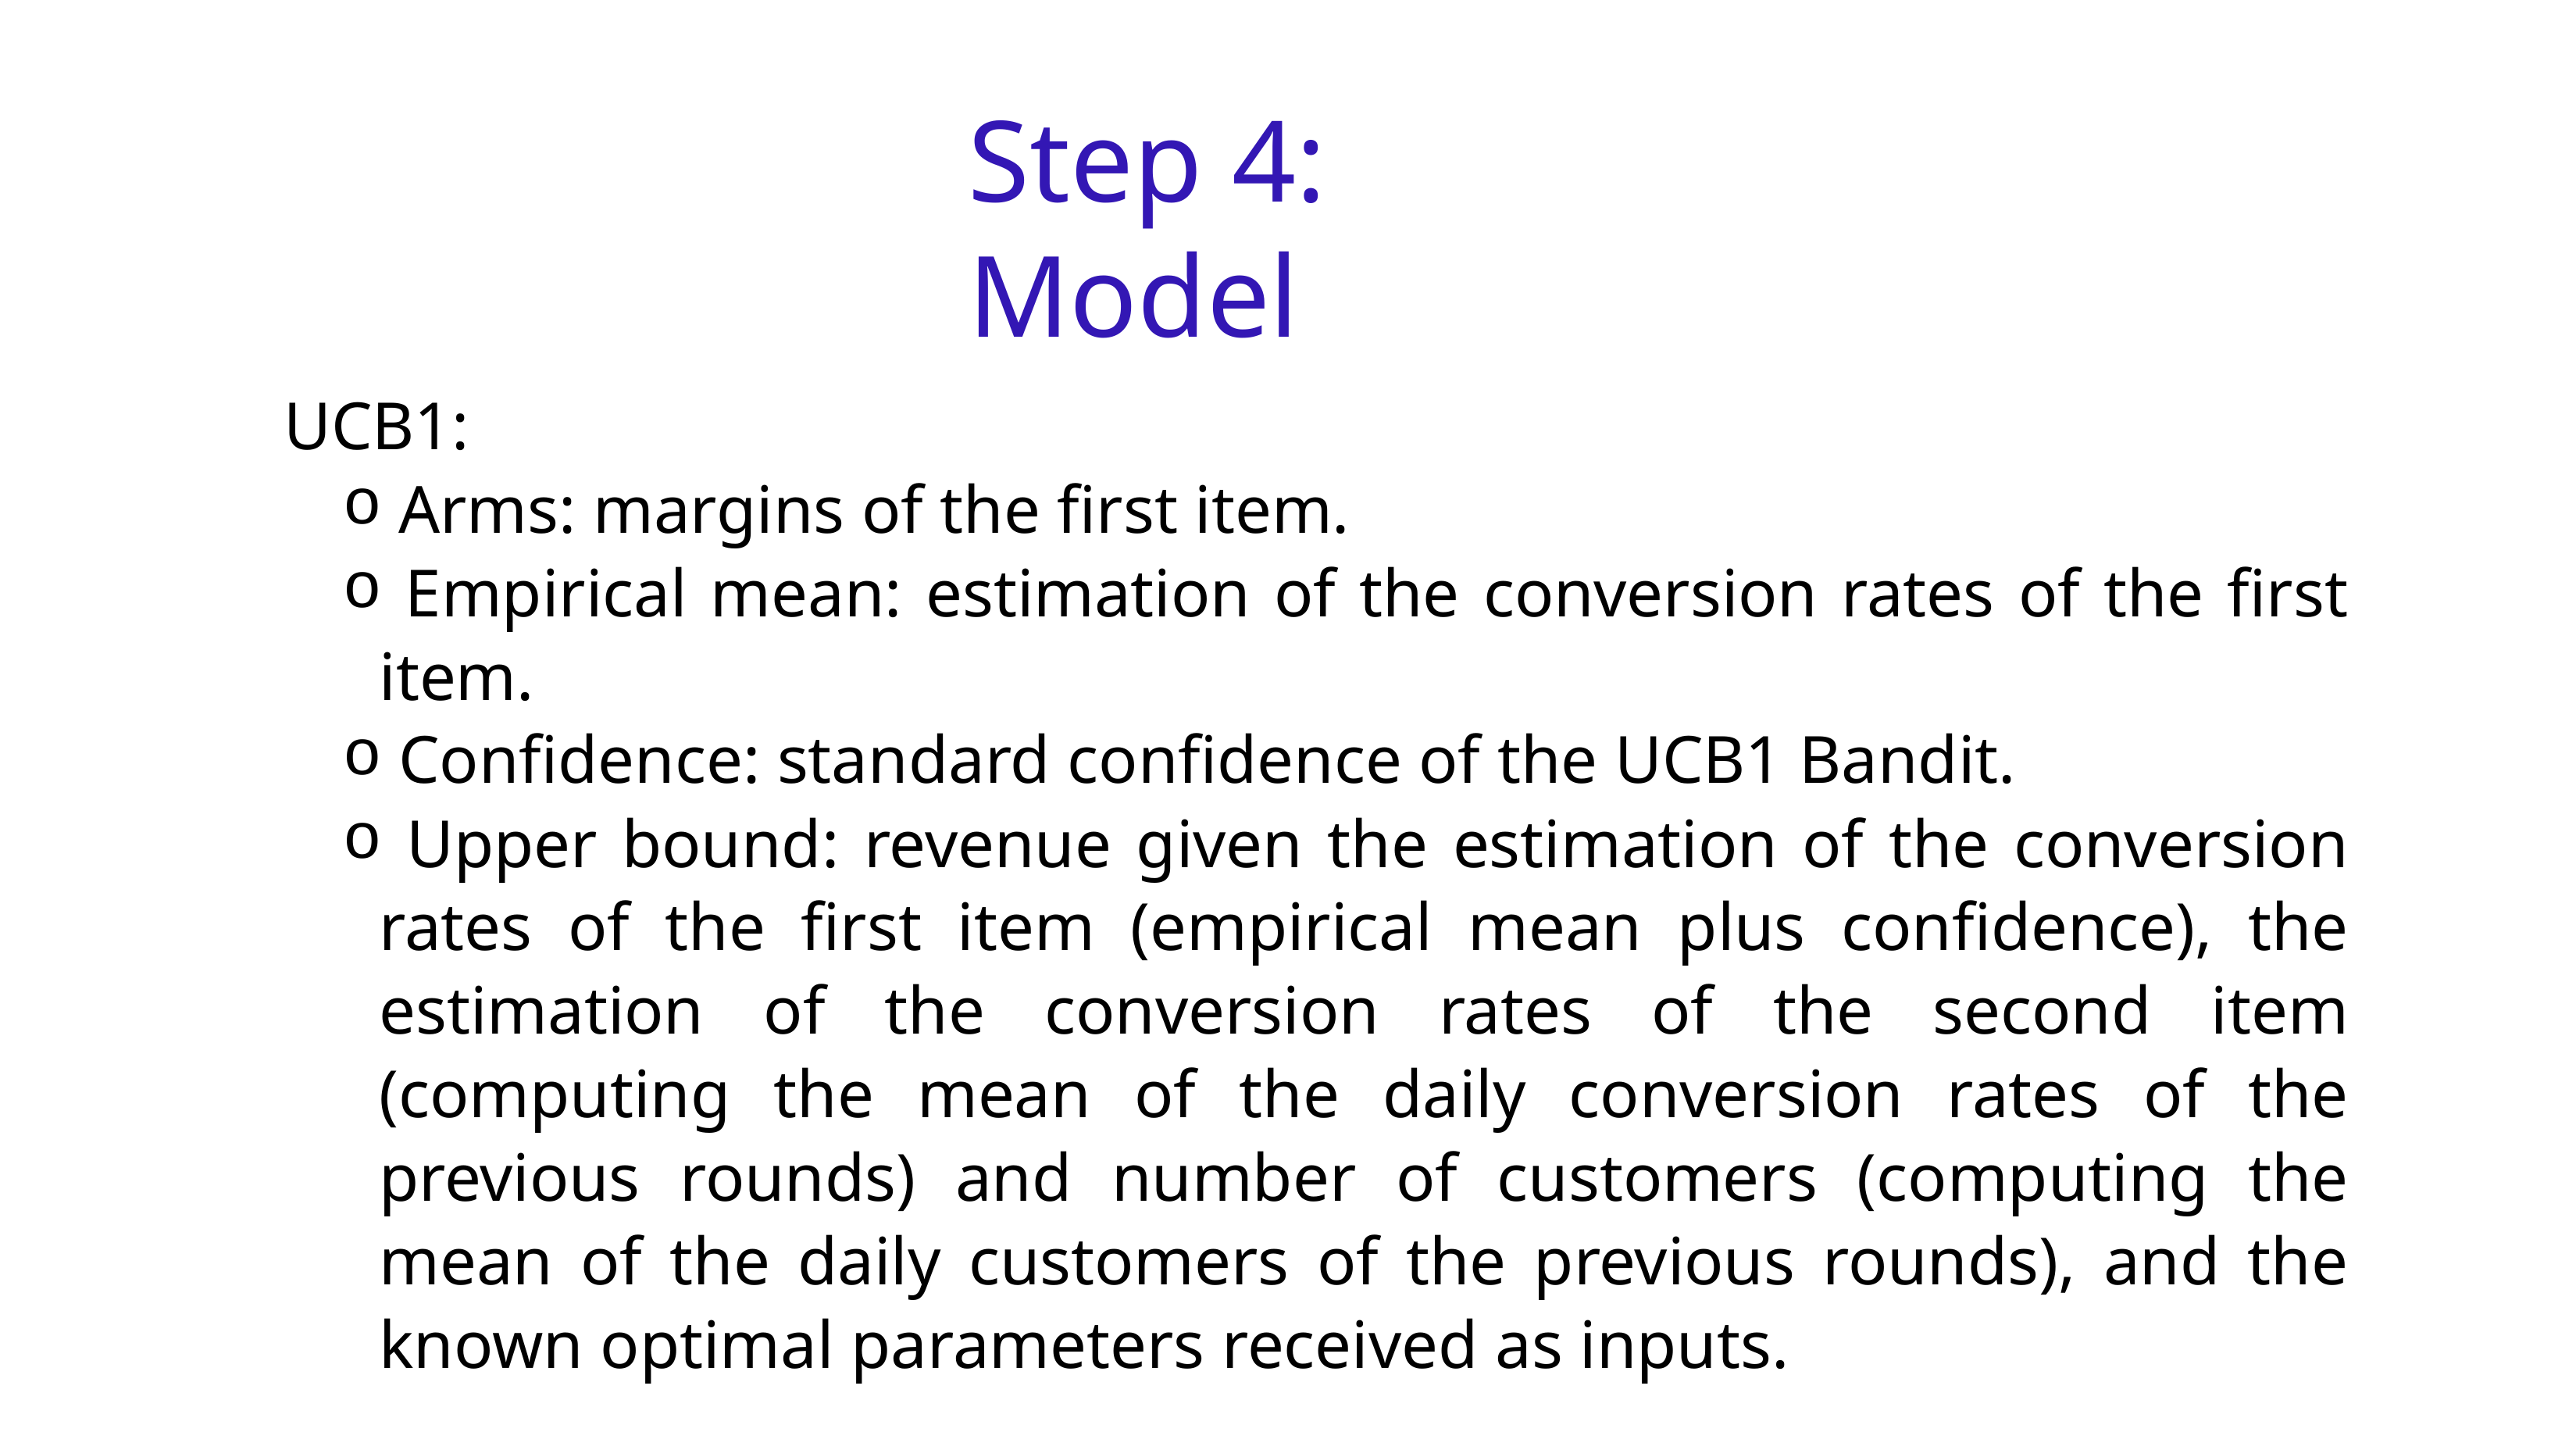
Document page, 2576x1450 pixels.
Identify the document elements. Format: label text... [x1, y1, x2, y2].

title Step 4: Model [968, 90, 1608, 227]
text_box UCB1: Arms: margins of the first item. Empirical mean: estimation of the conversion rates of the first item. Confidence: standard confidence of the UCB1 Bandit. Upper bound: revenue given the estimation of the conversion rates of the first item (empirical mean plus confidence), the estimation of the conversion rates of the second item (computing the mean of the daily conversion rates of the previous rounds) and number of customers (computing the mean of the daily customers of the previous rounds), and the known optimal parameters received as inputs. [213, 373, 2362, 1388]
